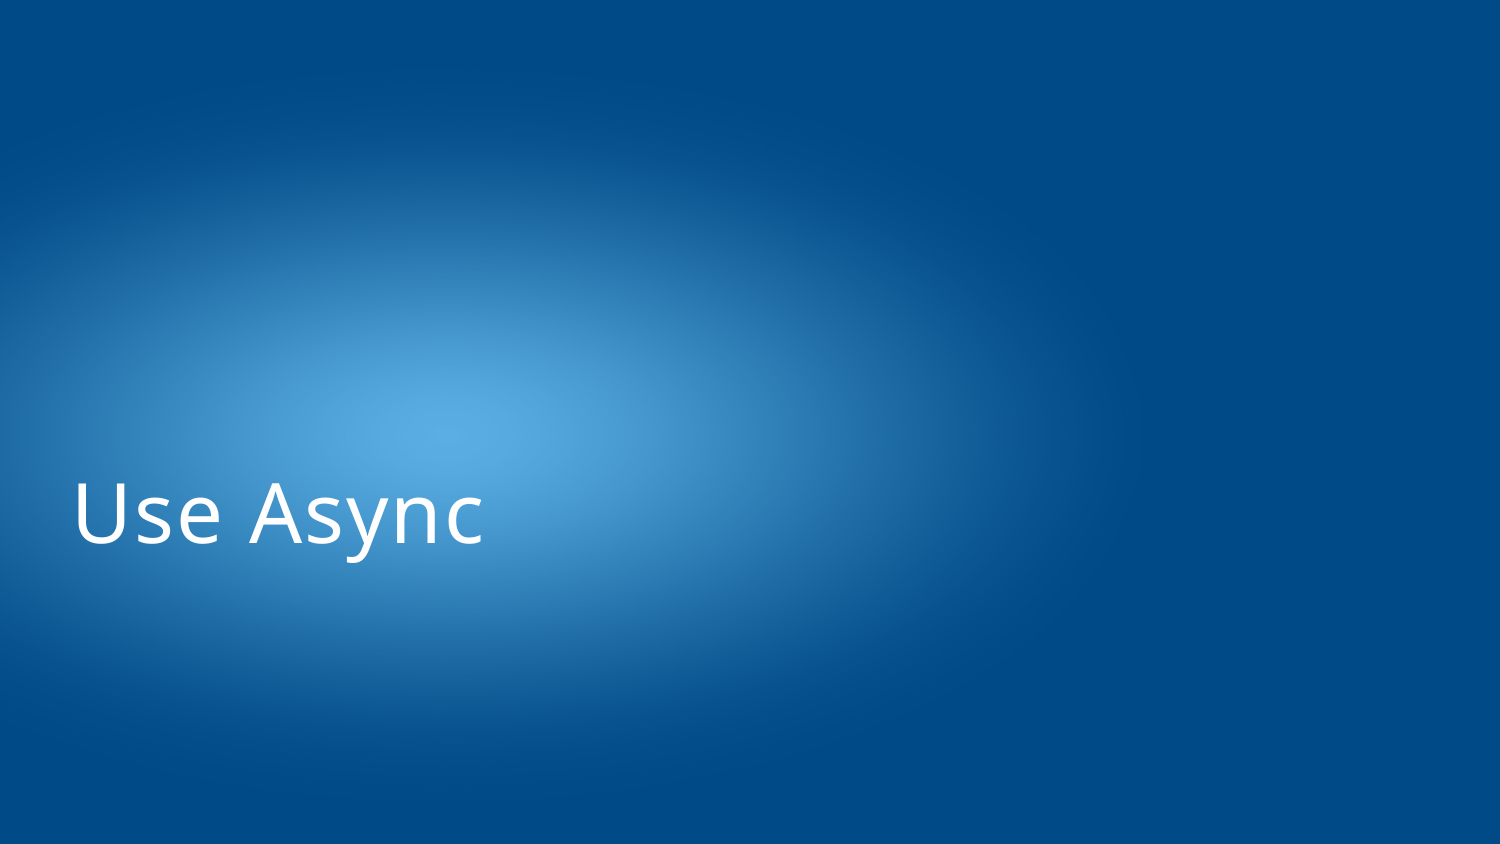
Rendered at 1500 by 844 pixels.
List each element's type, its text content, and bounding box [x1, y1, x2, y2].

title Use Async [71, 396, 1420, 561]
picture [0, 0, 1500, 844]
